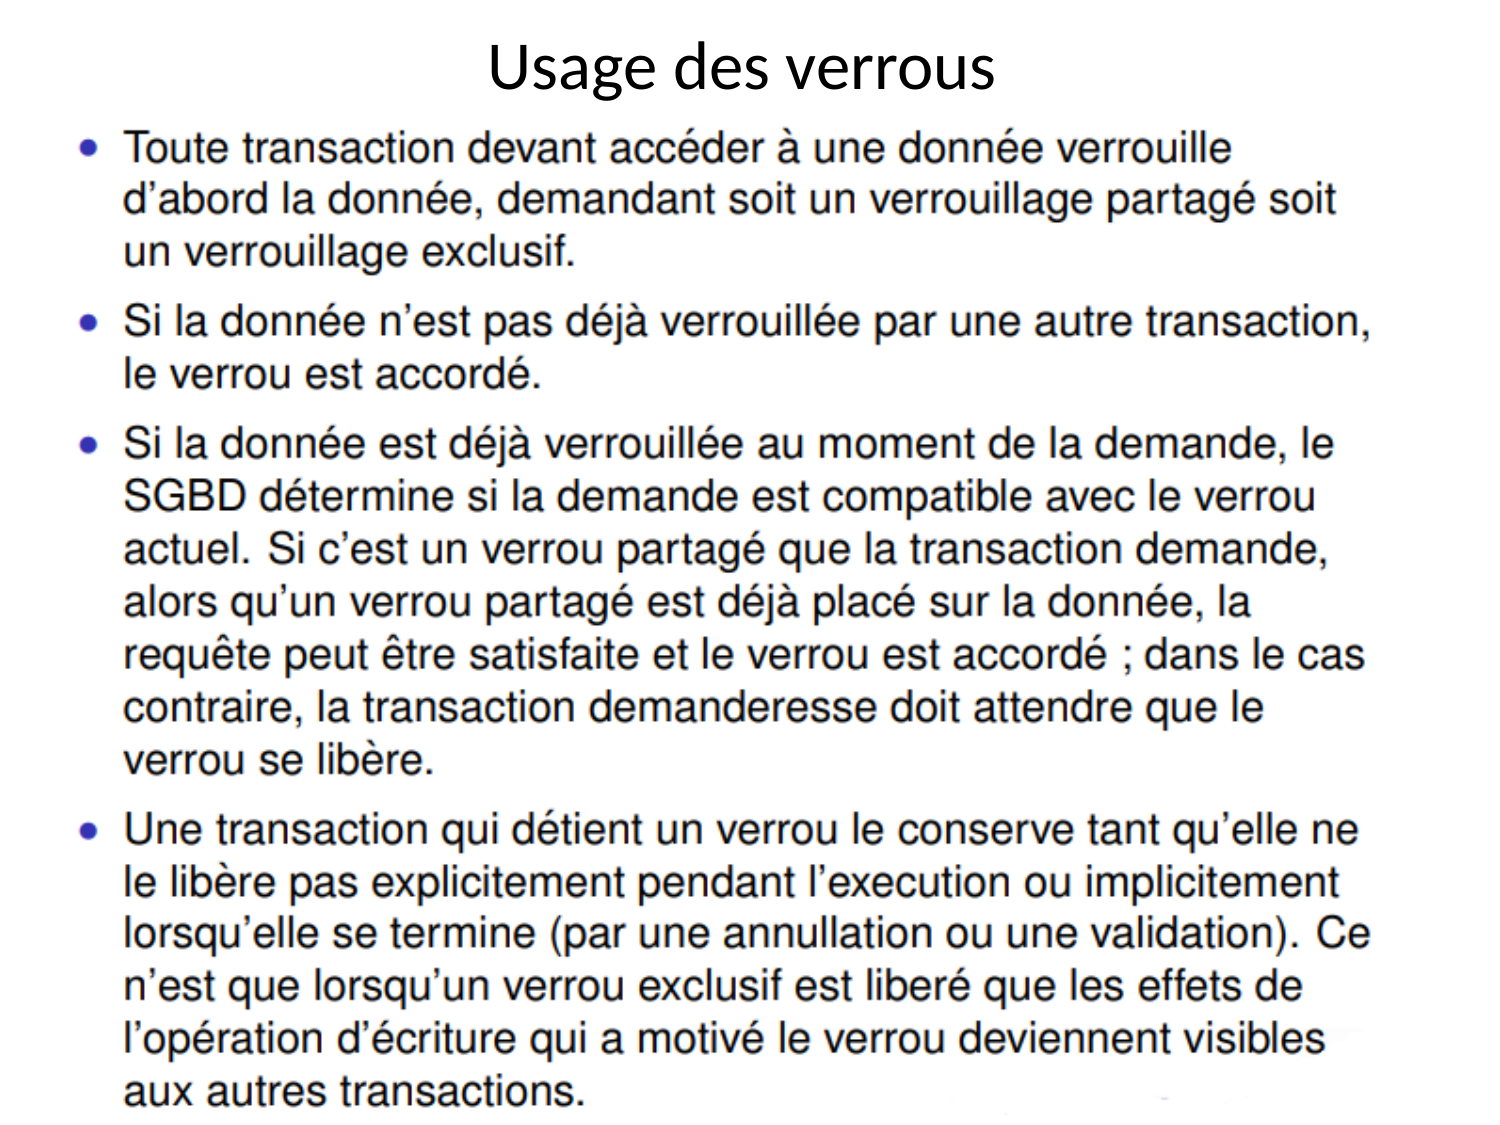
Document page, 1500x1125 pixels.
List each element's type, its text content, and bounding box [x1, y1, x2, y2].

picture [60, 124, 1398, 1120]
title Usage des verrous [103, 10, 1397, 124]
